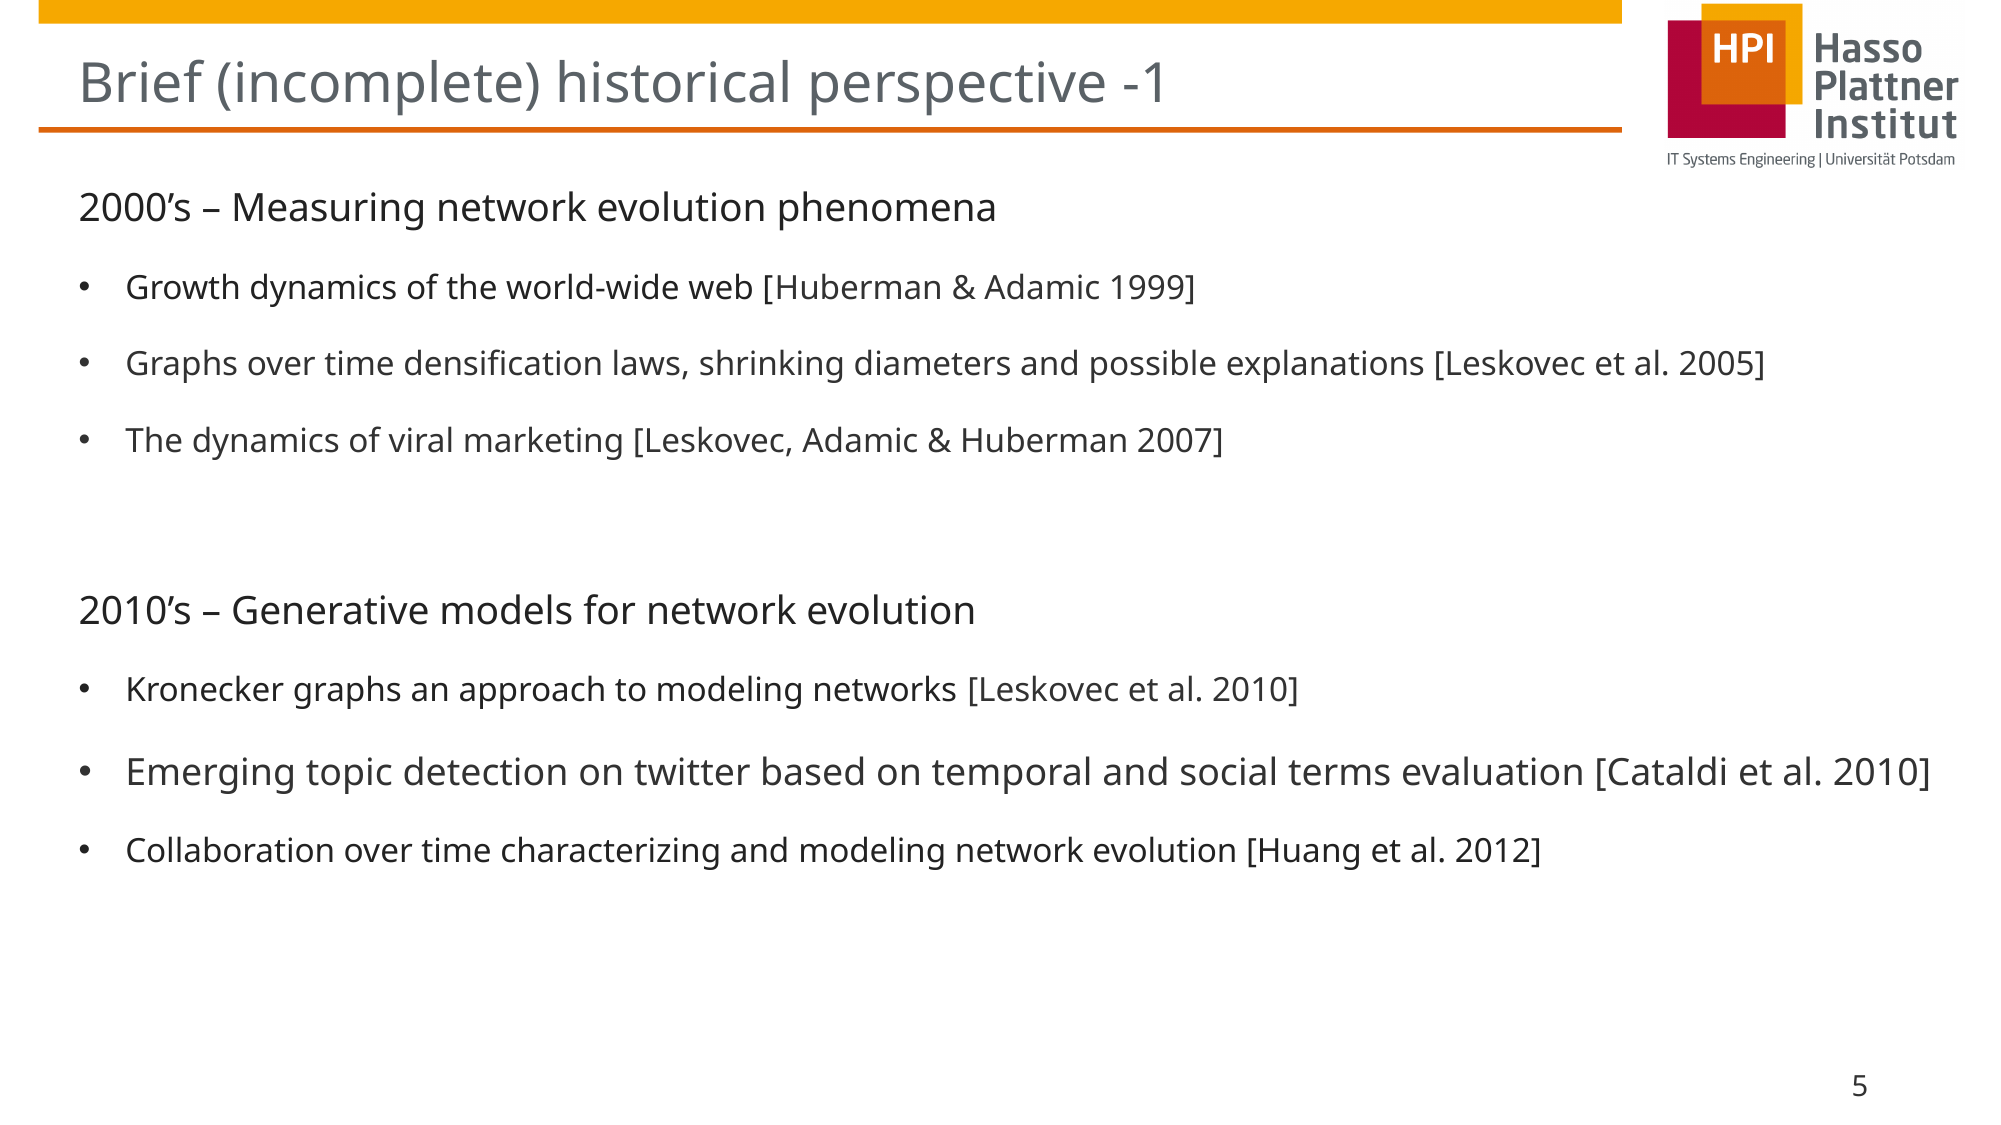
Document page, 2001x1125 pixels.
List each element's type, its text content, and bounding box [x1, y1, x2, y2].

title Brief (incomplete) historical perspective -1 [78, 23, 1583, 115]
slide_number 5 [1834, 1064, 1961, 1107]
list 2000’s – Measuring network evolution phenomena Growth dynamics of the world-wide web [Huberman & Adamic 1999] Graphs over time densification laws, shrinking diameters and possible explanations [Leskovec et al. 2005] The dynamics of viral marketing [Leskovec, Adamic & Huberman 2007] 2010’s – Generative models for network evolution Kronecker graphs an approach to modeling networks [Leskovec et al. 2010] Emerging topic detection on twitter based on temporal and social terms evaluation [Cataldi et al. 2010] Collaboration over time characterizing and modeling network evolution [Huang et al. 2012] [78, 159, 1961, 870]
picture [1664, 0, 1965, 170]
